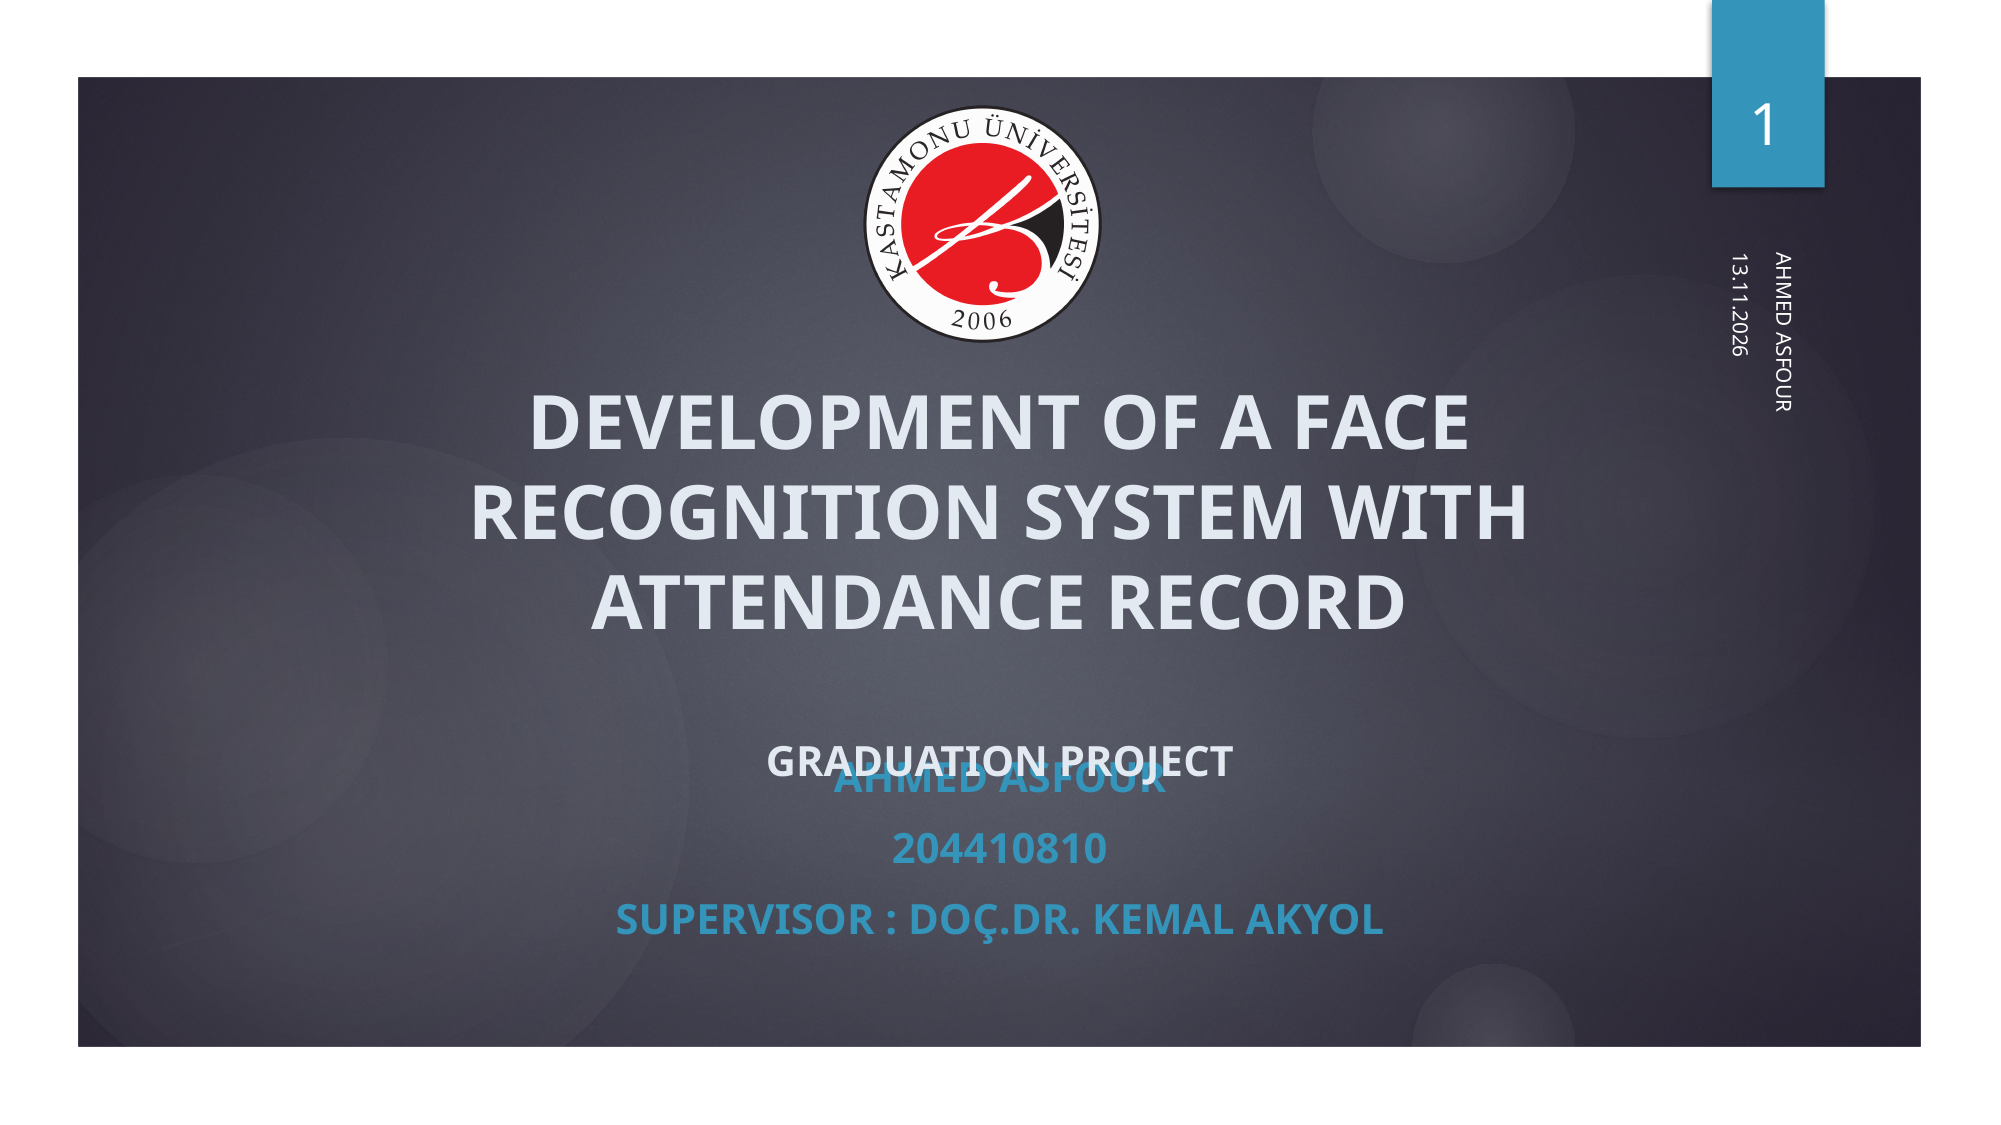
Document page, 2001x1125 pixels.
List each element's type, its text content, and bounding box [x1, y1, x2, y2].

slide_number 1 [1698, 48, 1836, 174]
picture [853, 94, 1112, 353]
subtitle AHMED ASFOUR 204410810 SUPERVISOR : DOÇ.DR. KEMAL AKYOL [276, 792, 1724, 1032]
text_box DEVELOPMENT OF A FACE RECOGNITION SYSTEM WITH ATTENDANCE RECORD GRADUATION PROJECT [253, 367, 1747, 792]
footer AHMED ASFOUR [1761, 237, 1812, 871]
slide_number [1711, 237, 1761, 401]
